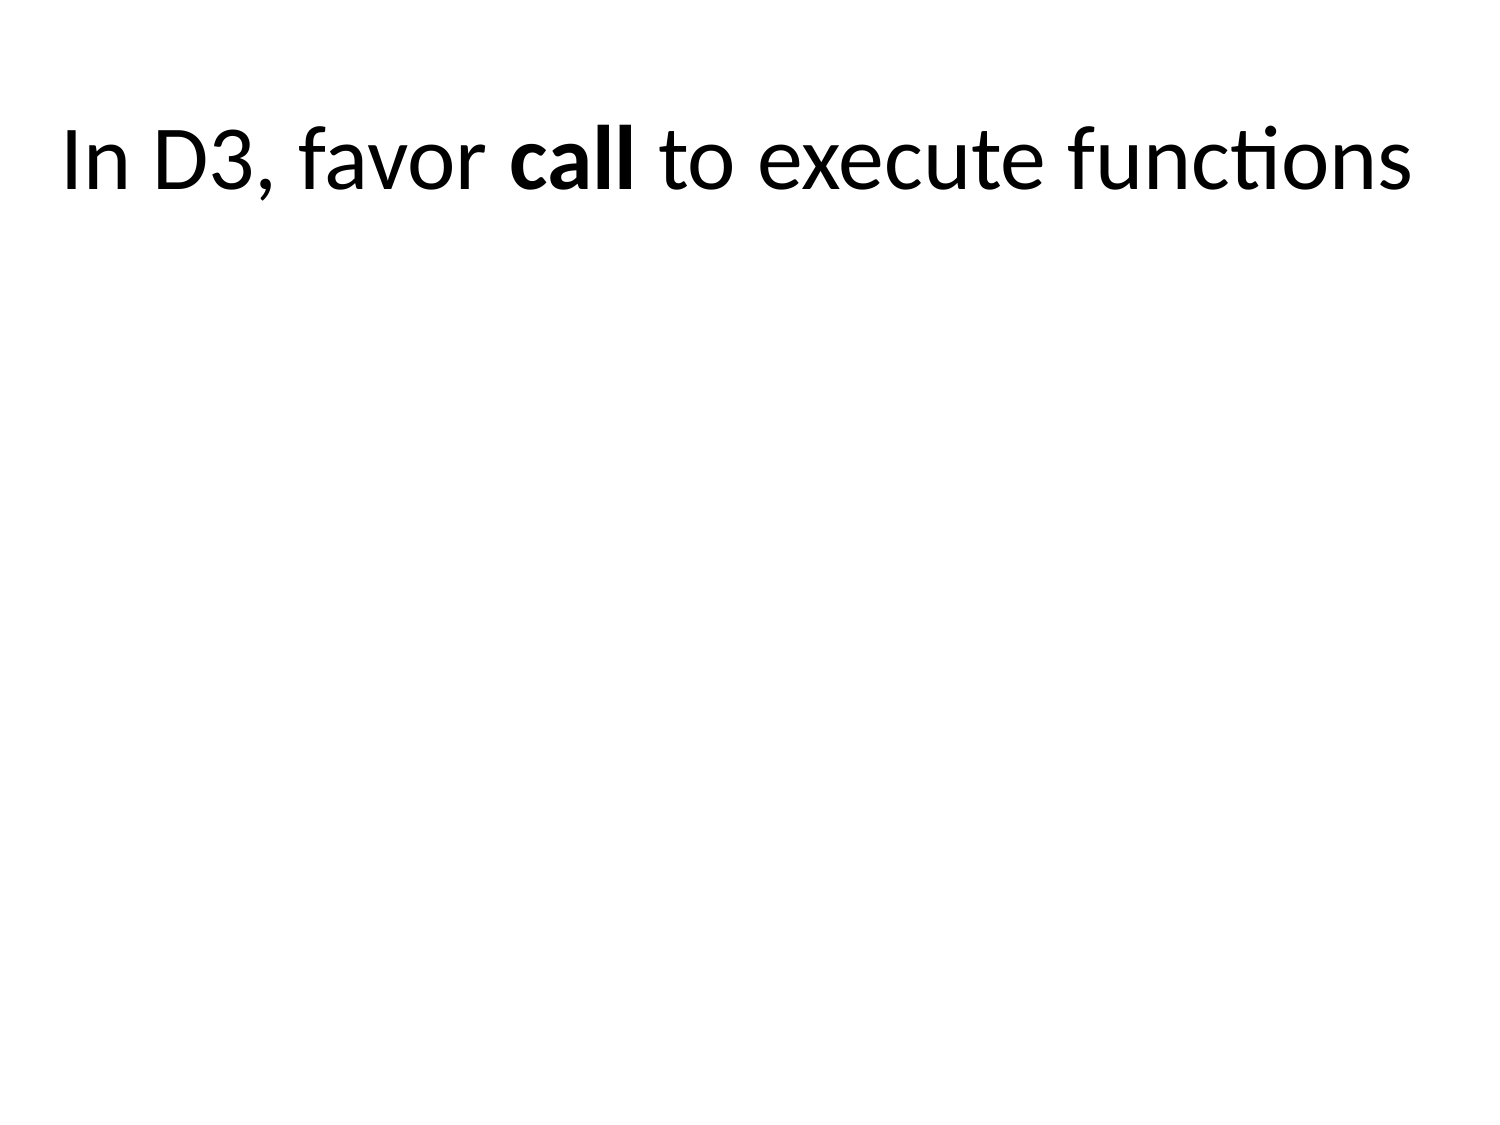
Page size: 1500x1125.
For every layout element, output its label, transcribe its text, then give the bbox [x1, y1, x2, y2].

title In D3, favor call to execute functions [24, 37, 1450, 268]
